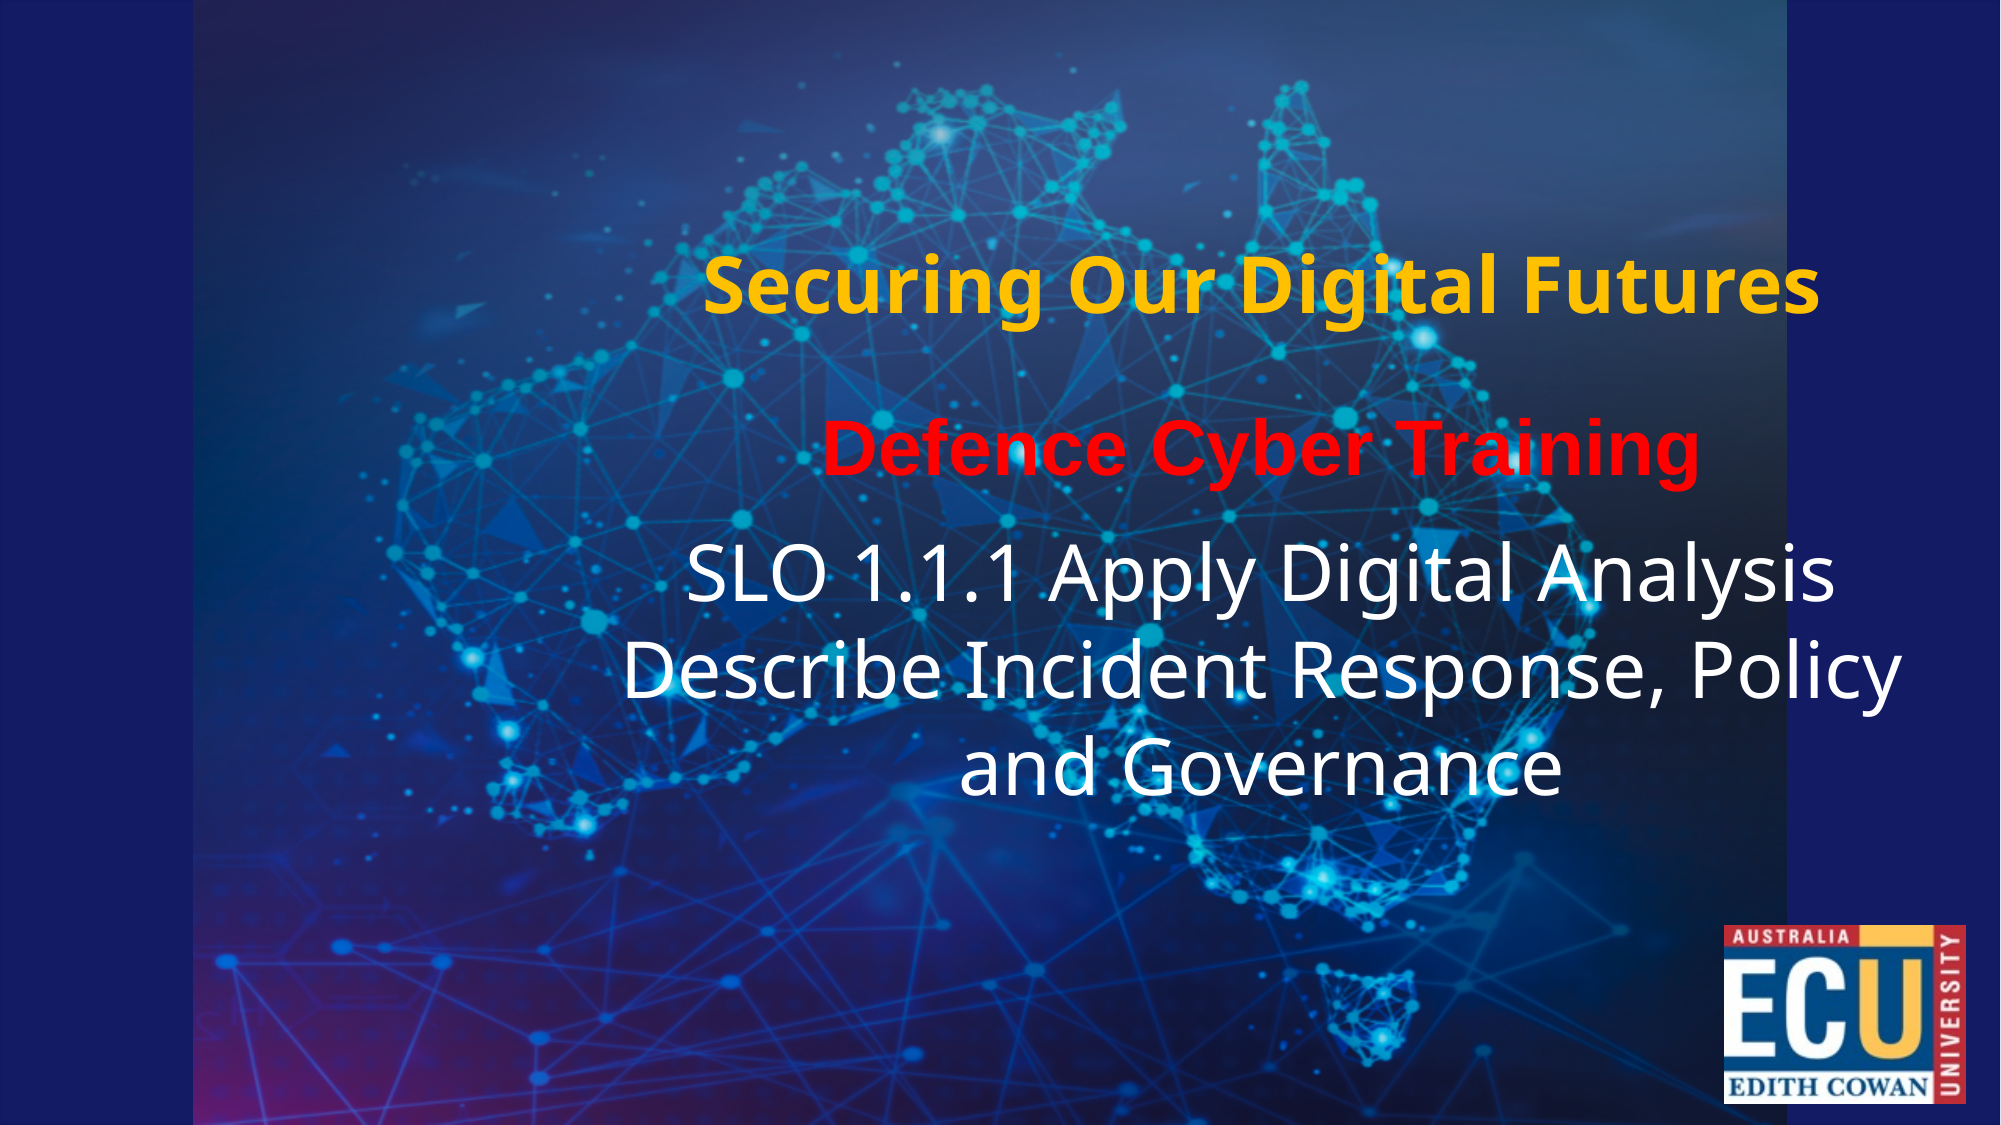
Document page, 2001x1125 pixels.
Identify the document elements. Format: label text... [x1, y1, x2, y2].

text_box Securing Our Digital Futures Defence Cyber Training SLO 1.1.1 Apply Digital Analysis Describe Incident Response, Policy and Governance [581, 224, 1944, 826]
picture [579, 821, 591, 831]
picture [193, 0, 1966, 1125]
